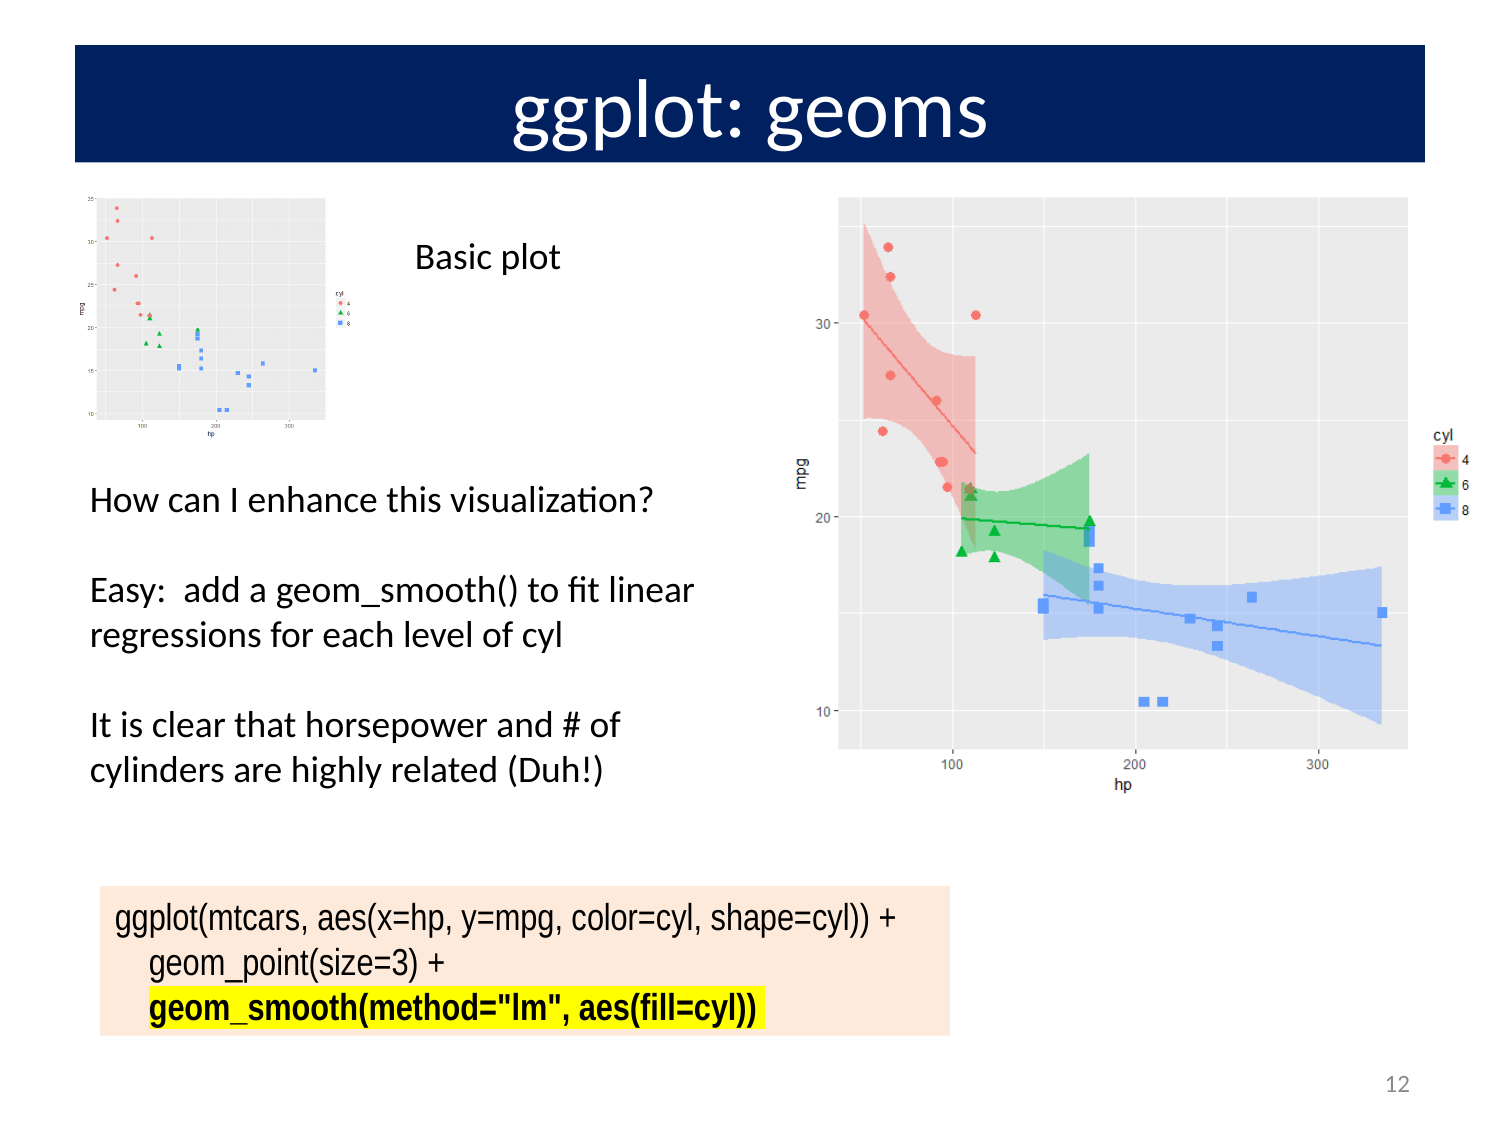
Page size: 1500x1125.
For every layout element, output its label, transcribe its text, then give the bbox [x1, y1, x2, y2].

picture [74, 195, 356, 439]
text_box ggplot(mtcars, aes(x=hp, y=mpg, color=cyl, shape=cyl)) + geom_point(size=3) + geom_smooth(method="lm", aes(fill=cyl)) [99, 886, 950, 1036]
text_box Basic plot [399, 224, 593, 285]
picture [787, 192, 1476, 801]
text_box How can I enhance this visualization? Easy: add a geom_smooth() to fit linear regressions for each level of cyl It is clear that horsepower and # of cylinders are highly related (Duh!) [75, 467, 725, 797]
slide_number 12 [1074, 1062, 1425, 1103]
title ggplot: geoms [75, 45, 1425, 163]
